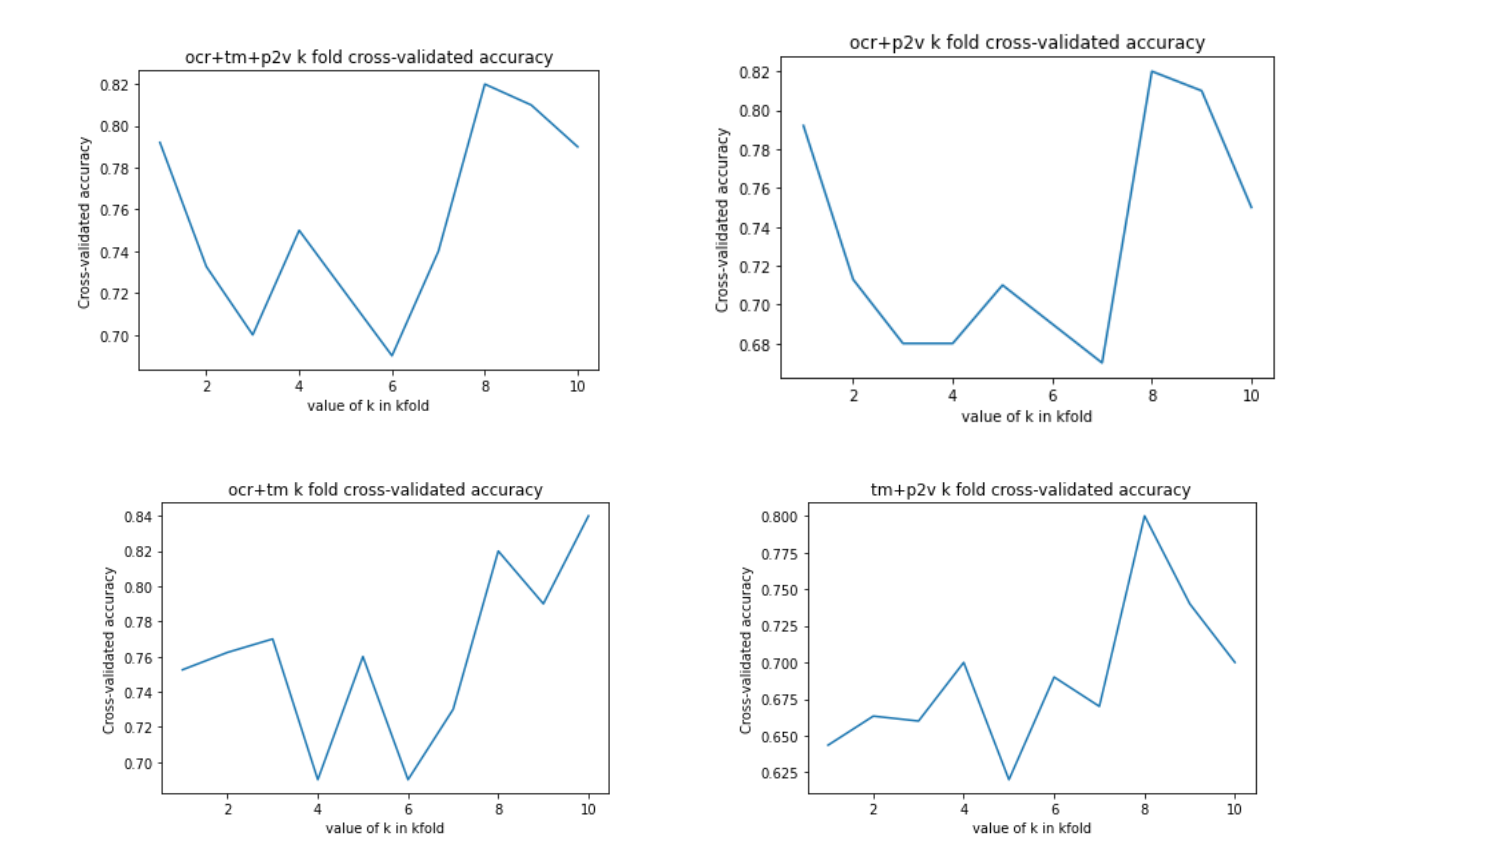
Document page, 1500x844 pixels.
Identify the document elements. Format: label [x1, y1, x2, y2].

picture [732, 472, 1264, 844]
picture [95, 472, 619, 844]
picture [69, 40, 609, 423]
picture [707, 24, 1285, 435]
